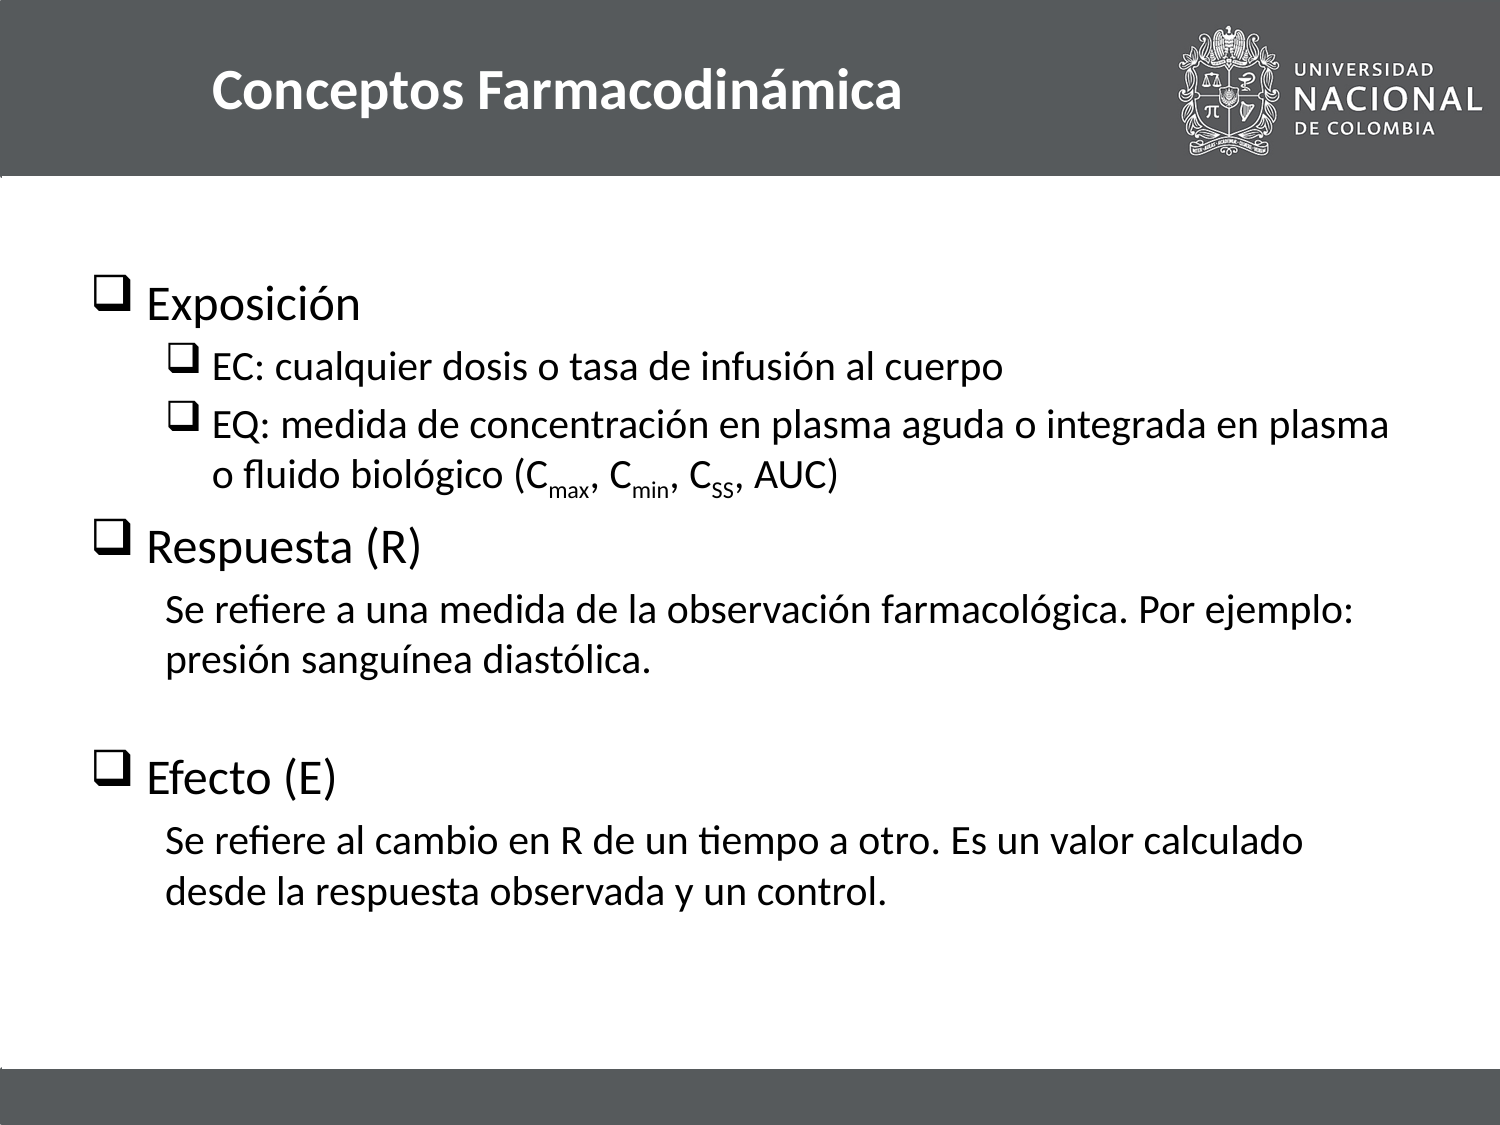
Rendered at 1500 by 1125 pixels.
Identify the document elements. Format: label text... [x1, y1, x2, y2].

picture [0, 0, 1500, 1125]
title Conceptos Farmacodinámica [0, 0, 1117, 173]
